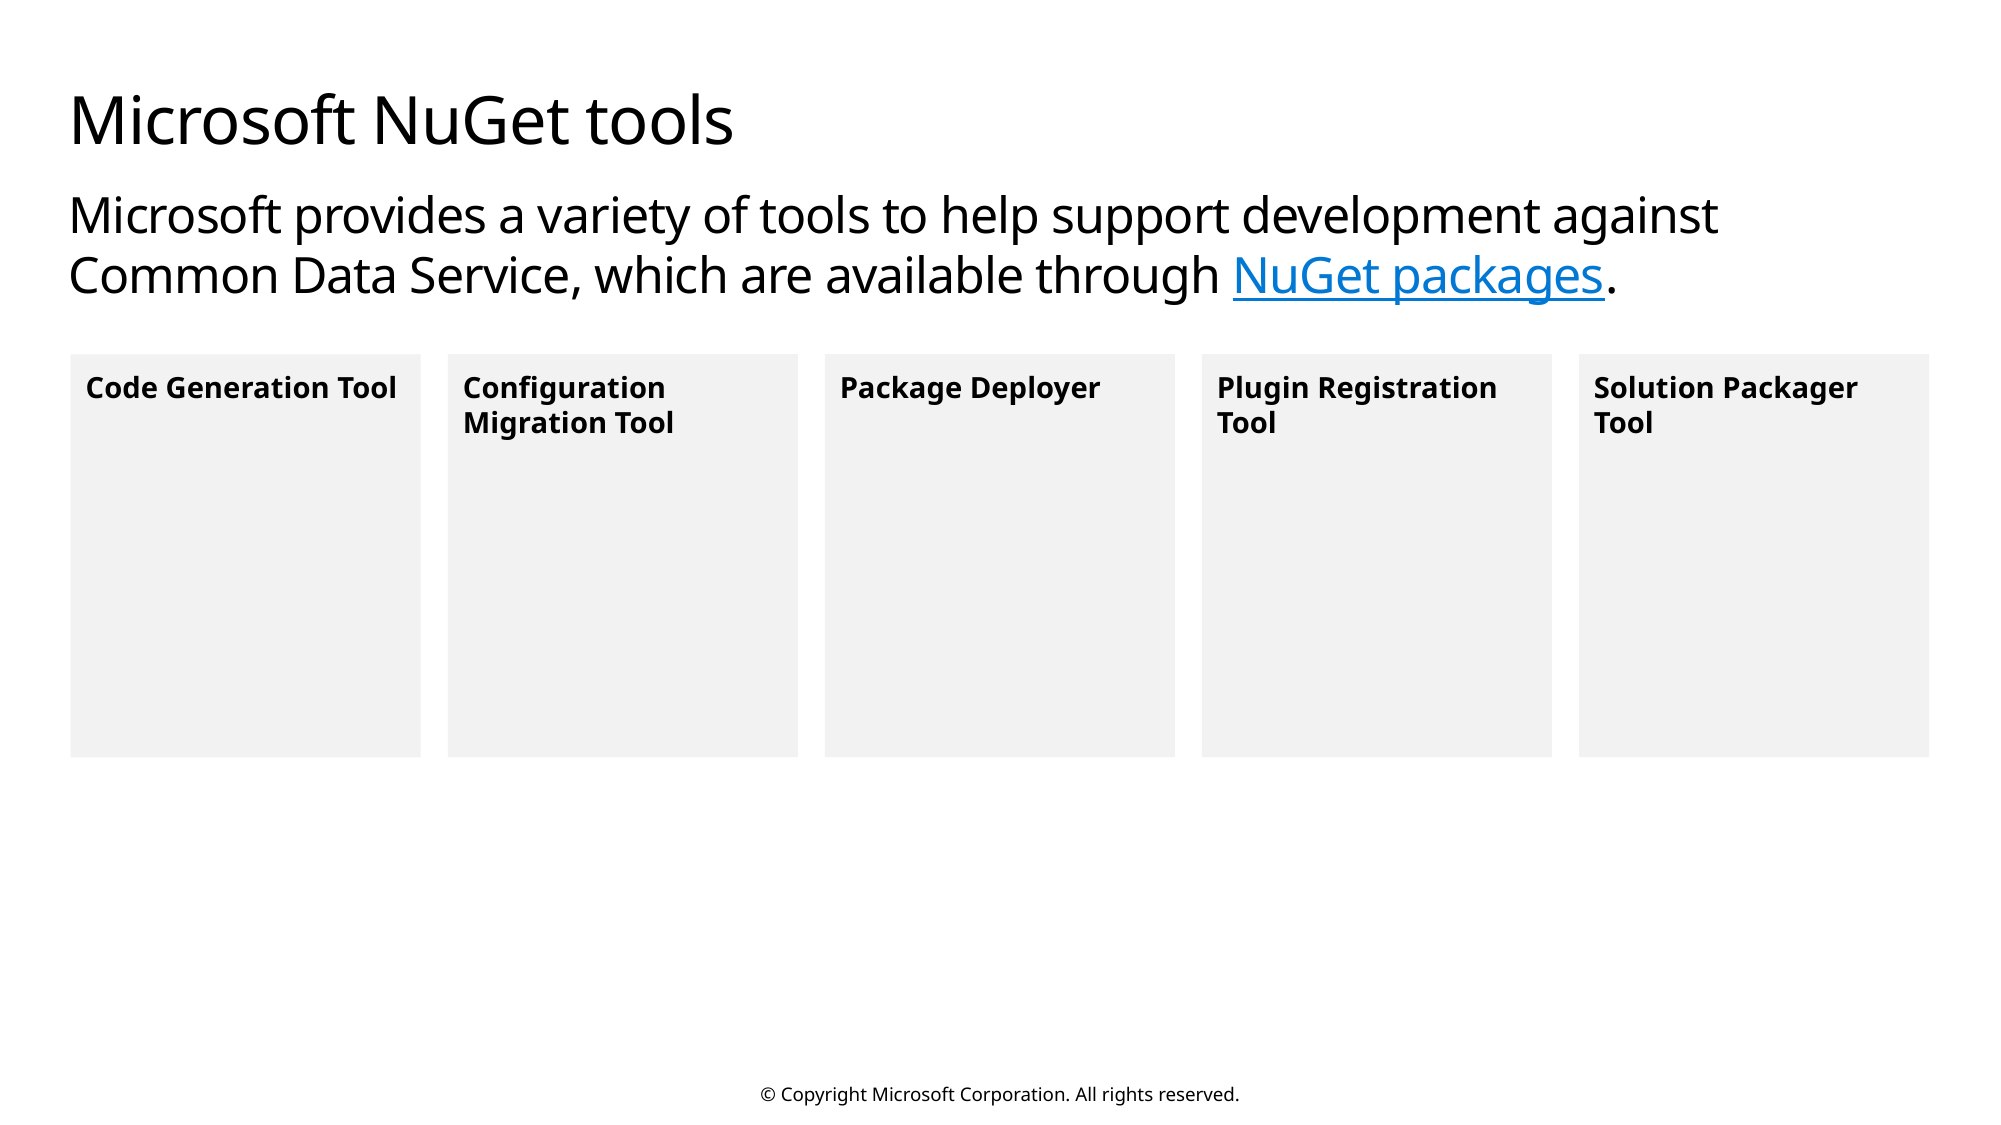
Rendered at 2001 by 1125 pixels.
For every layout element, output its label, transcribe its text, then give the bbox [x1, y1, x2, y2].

title Microsoft NuGet tools [68, 72, 1930, 184]
list Microsoft provides a variety of tools to help support development against Common Data Service, which are available through NuGet packages. [68, 183, 1928, 305]
list Configuration Migration Tool [447, 354, 798, 758]
list Plugin Registration Tool [1201, 354, 1552, 758]
list Solution Packager Tool [1579, 354, 1930, 758]
list Package Deployer [824, 354, 1175, 758]
list Code Generation Tool [70, 354, 421, 758]
